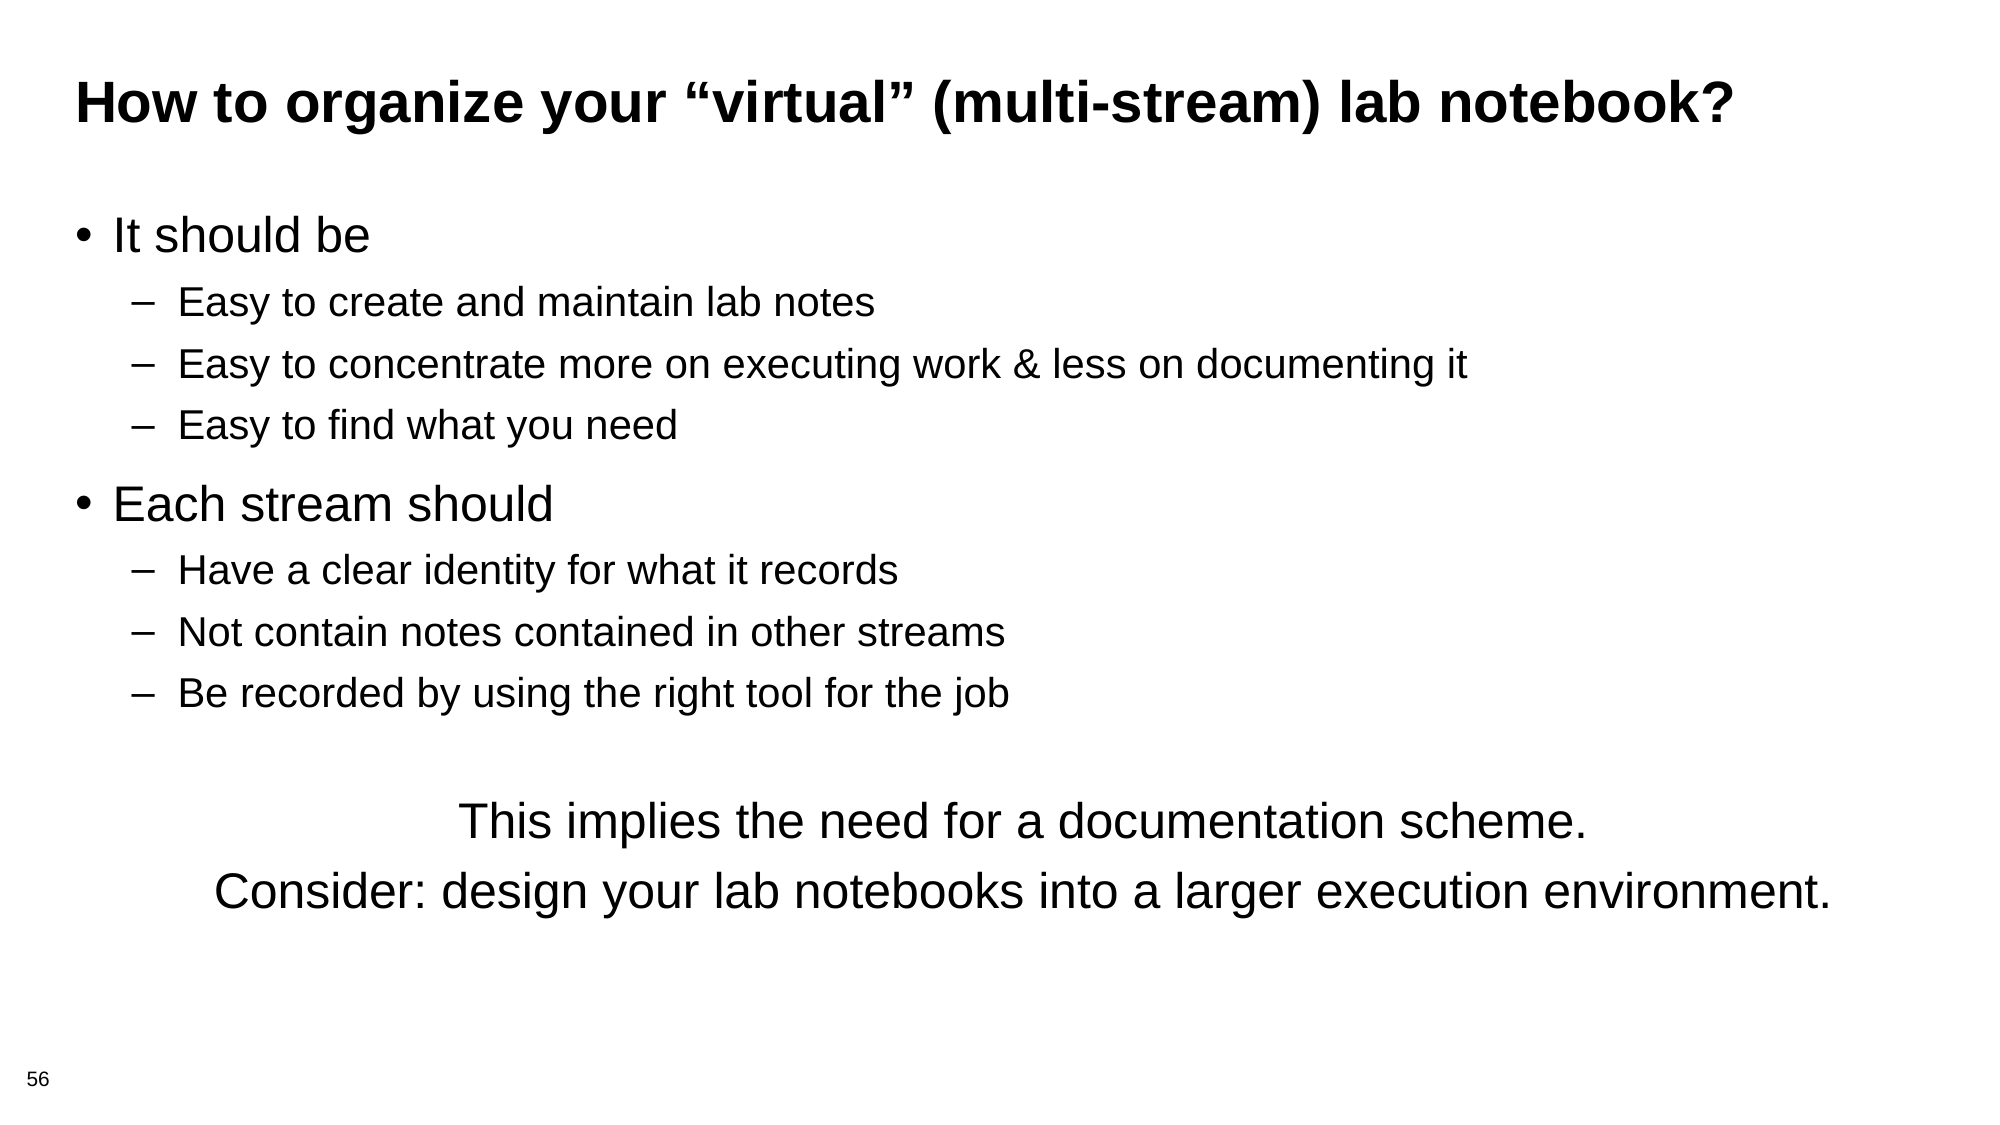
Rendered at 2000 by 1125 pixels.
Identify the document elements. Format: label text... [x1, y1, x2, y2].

list It should be Easy to create and maintain lab notes Easy to concentrate more on executing work & less on documenting it Easy to find what you need Each stream should Have a clear identity for what it records Not contain notes contained in other streams Be recorded by using the right tool for the job This implies the need for a documentation scheme. Consider: design your lab notebooks into a larger execution environment. [59, 202, 1926, 867]
title How to organize your “virtual” (multi-stream) lab notebook? [59, 67, 1926, 202]
